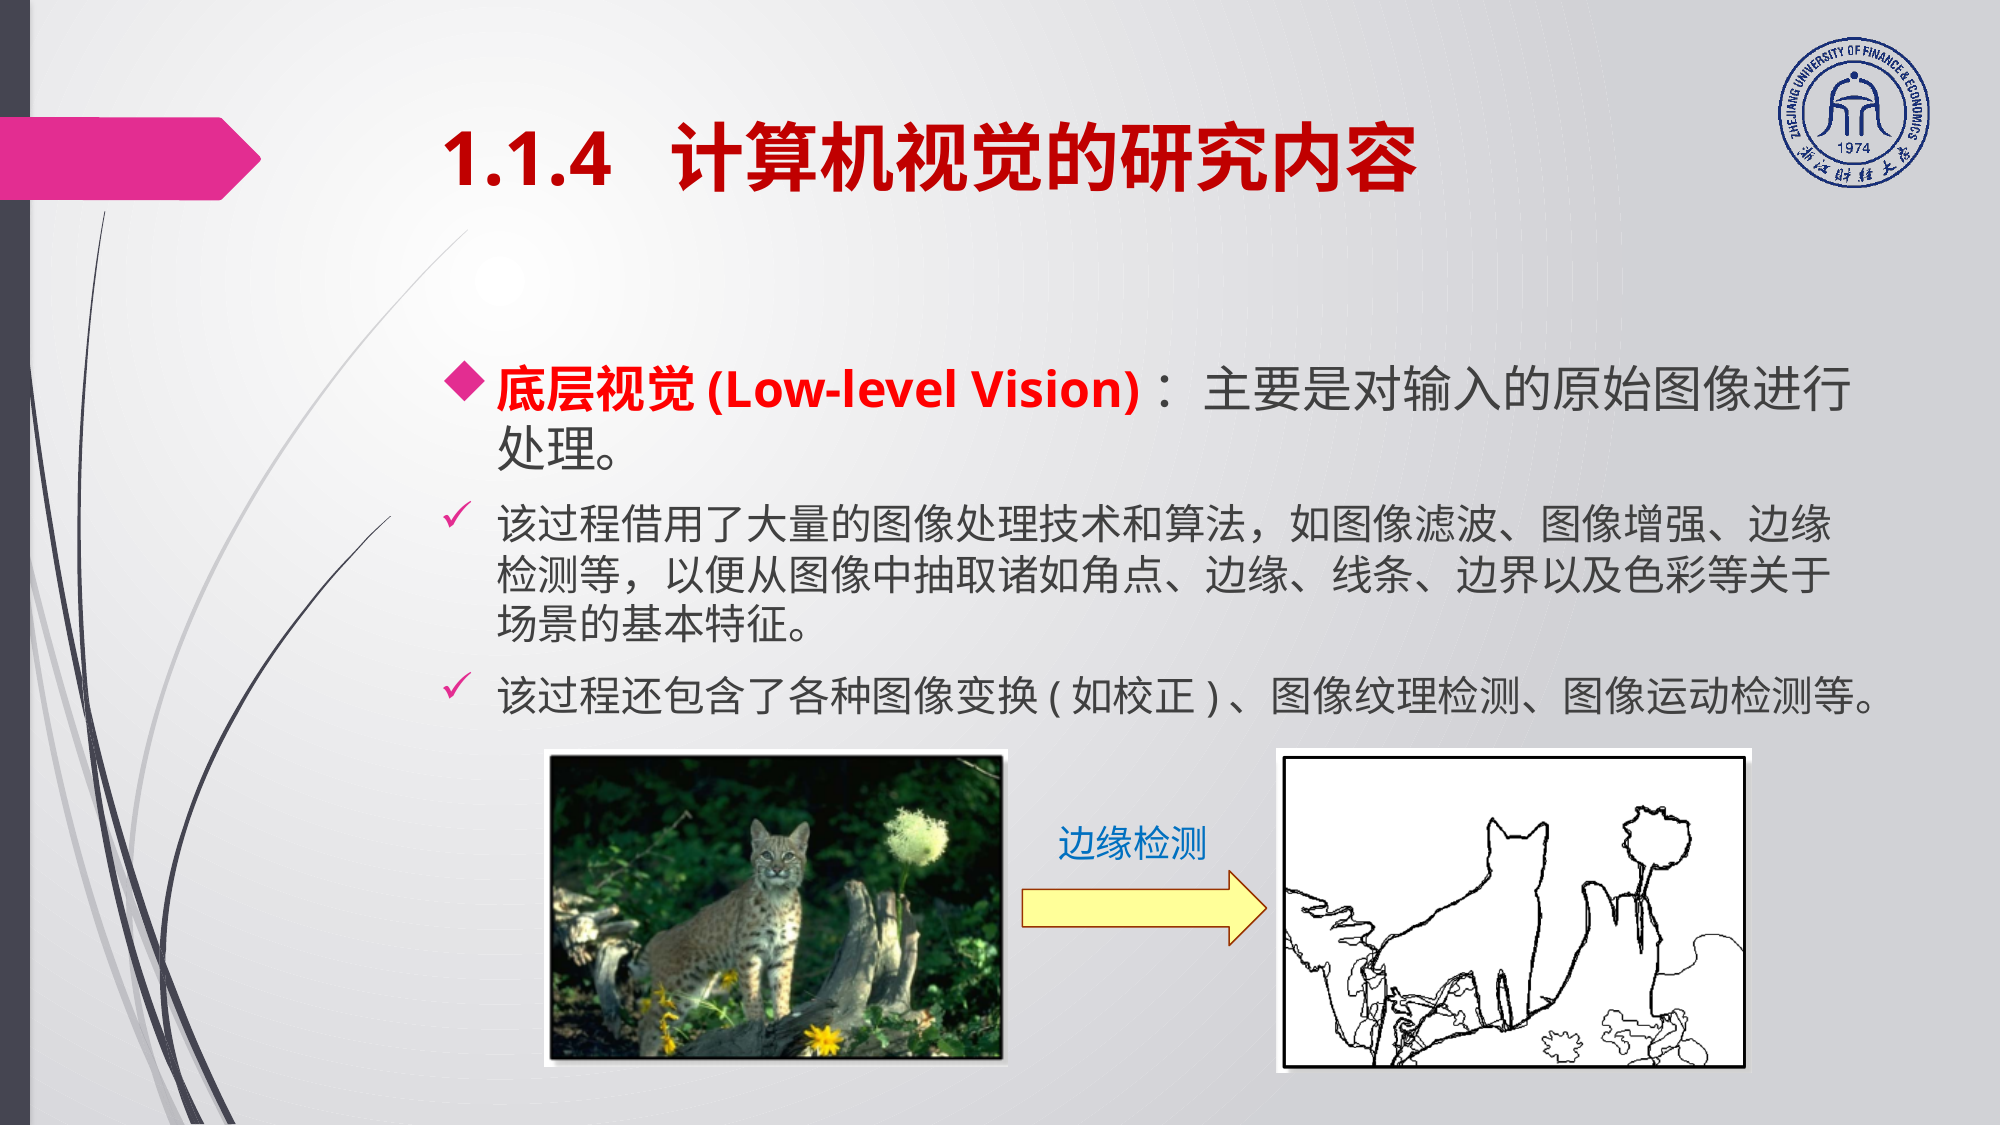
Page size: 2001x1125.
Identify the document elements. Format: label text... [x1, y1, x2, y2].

picture [544, 749, 1008, 1067]
text_box [1022, 872, 1267, 946]
picture [1276, 748, 1752, 1073]
text_box 边缘检测 [1042, 803, 1266, 872]
list 底层视觉(Low-level Vision)：主要是对输入的原始图像进行处理。 该过程借用了大量的图像处理技术和算法，如图像滤波、图像增强、边缘检测等，以便从图像中抽取诸如角点、边缘、线条、边界以及色彩等关于场景的基本特征。 该过程还包含了各种图像变换(如校正)、图像纹理检测、图像运动检测等。 [424, 350, 1888, 970]
title 1.1.4 计算机视觉的研究内容 [425, 102, 1888, 313]
picture [1778, 37, 1930, 188]
